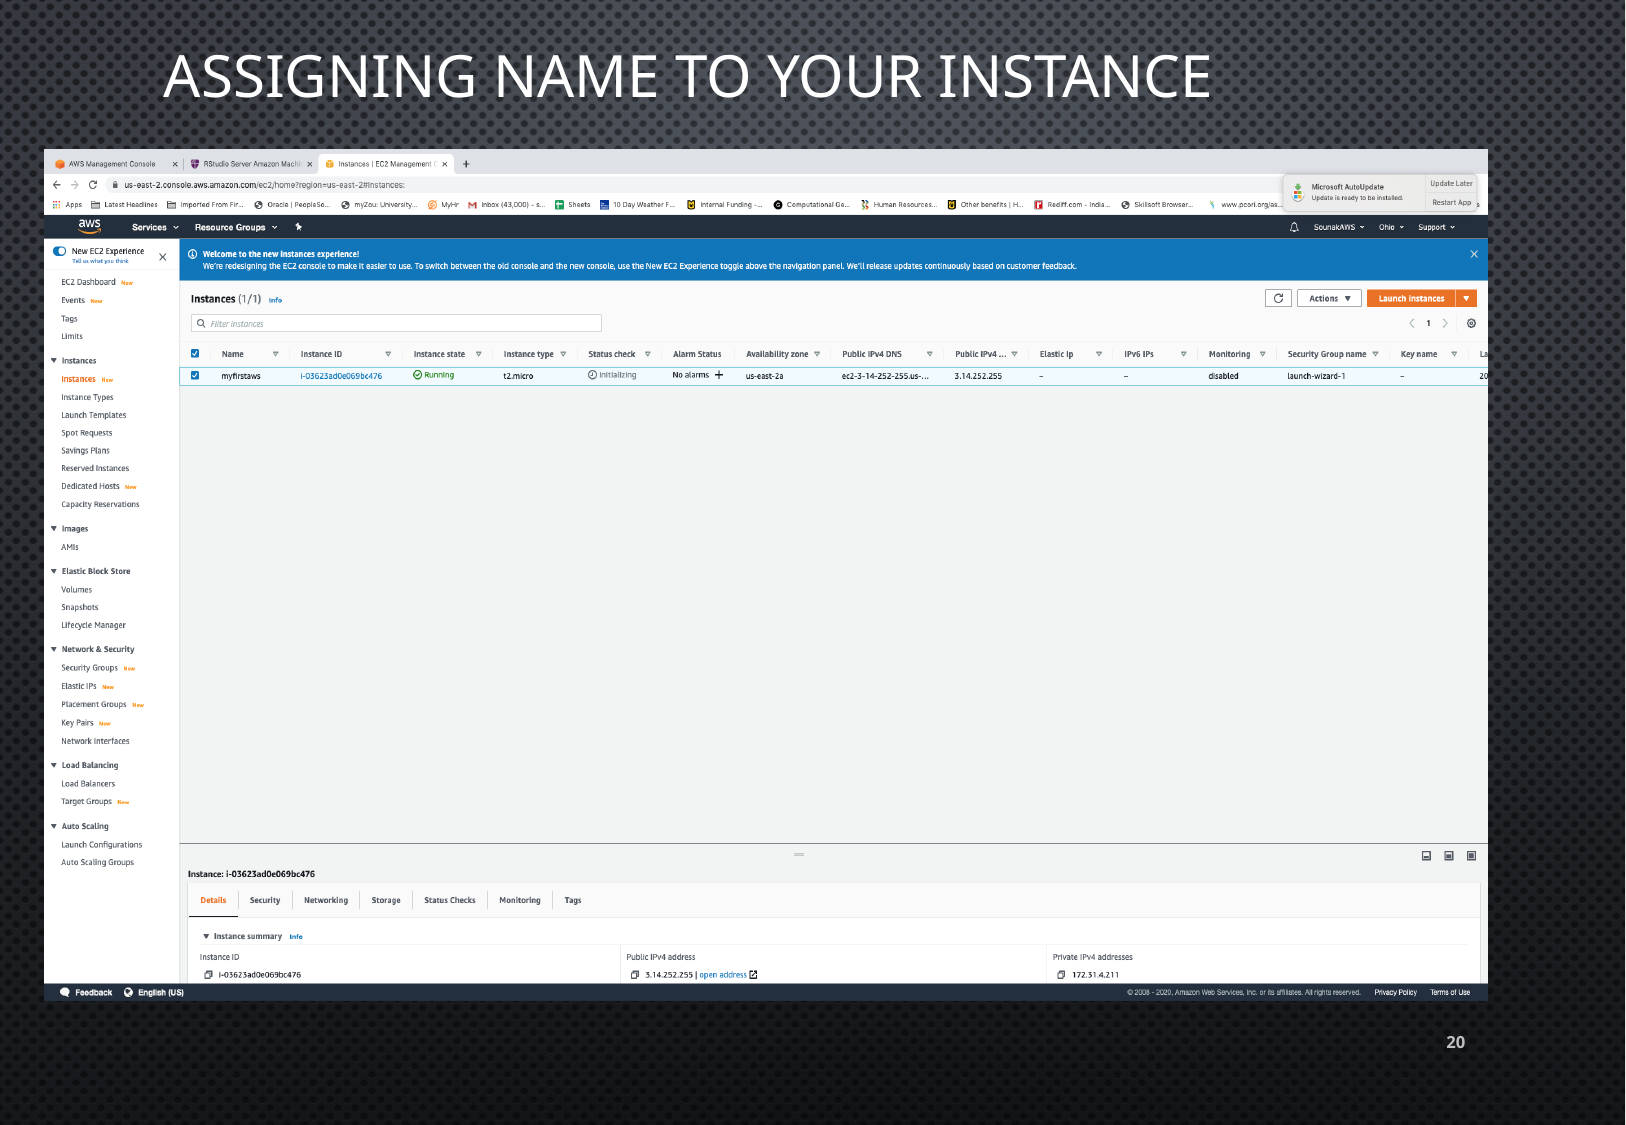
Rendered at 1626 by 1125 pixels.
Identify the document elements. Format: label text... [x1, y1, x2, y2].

slide_number 20 [1406, 1013, 1481, 1074]
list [44, 149, 1488, 1002]
title Assigning name to your instance [148, 24, 1484, 124]
